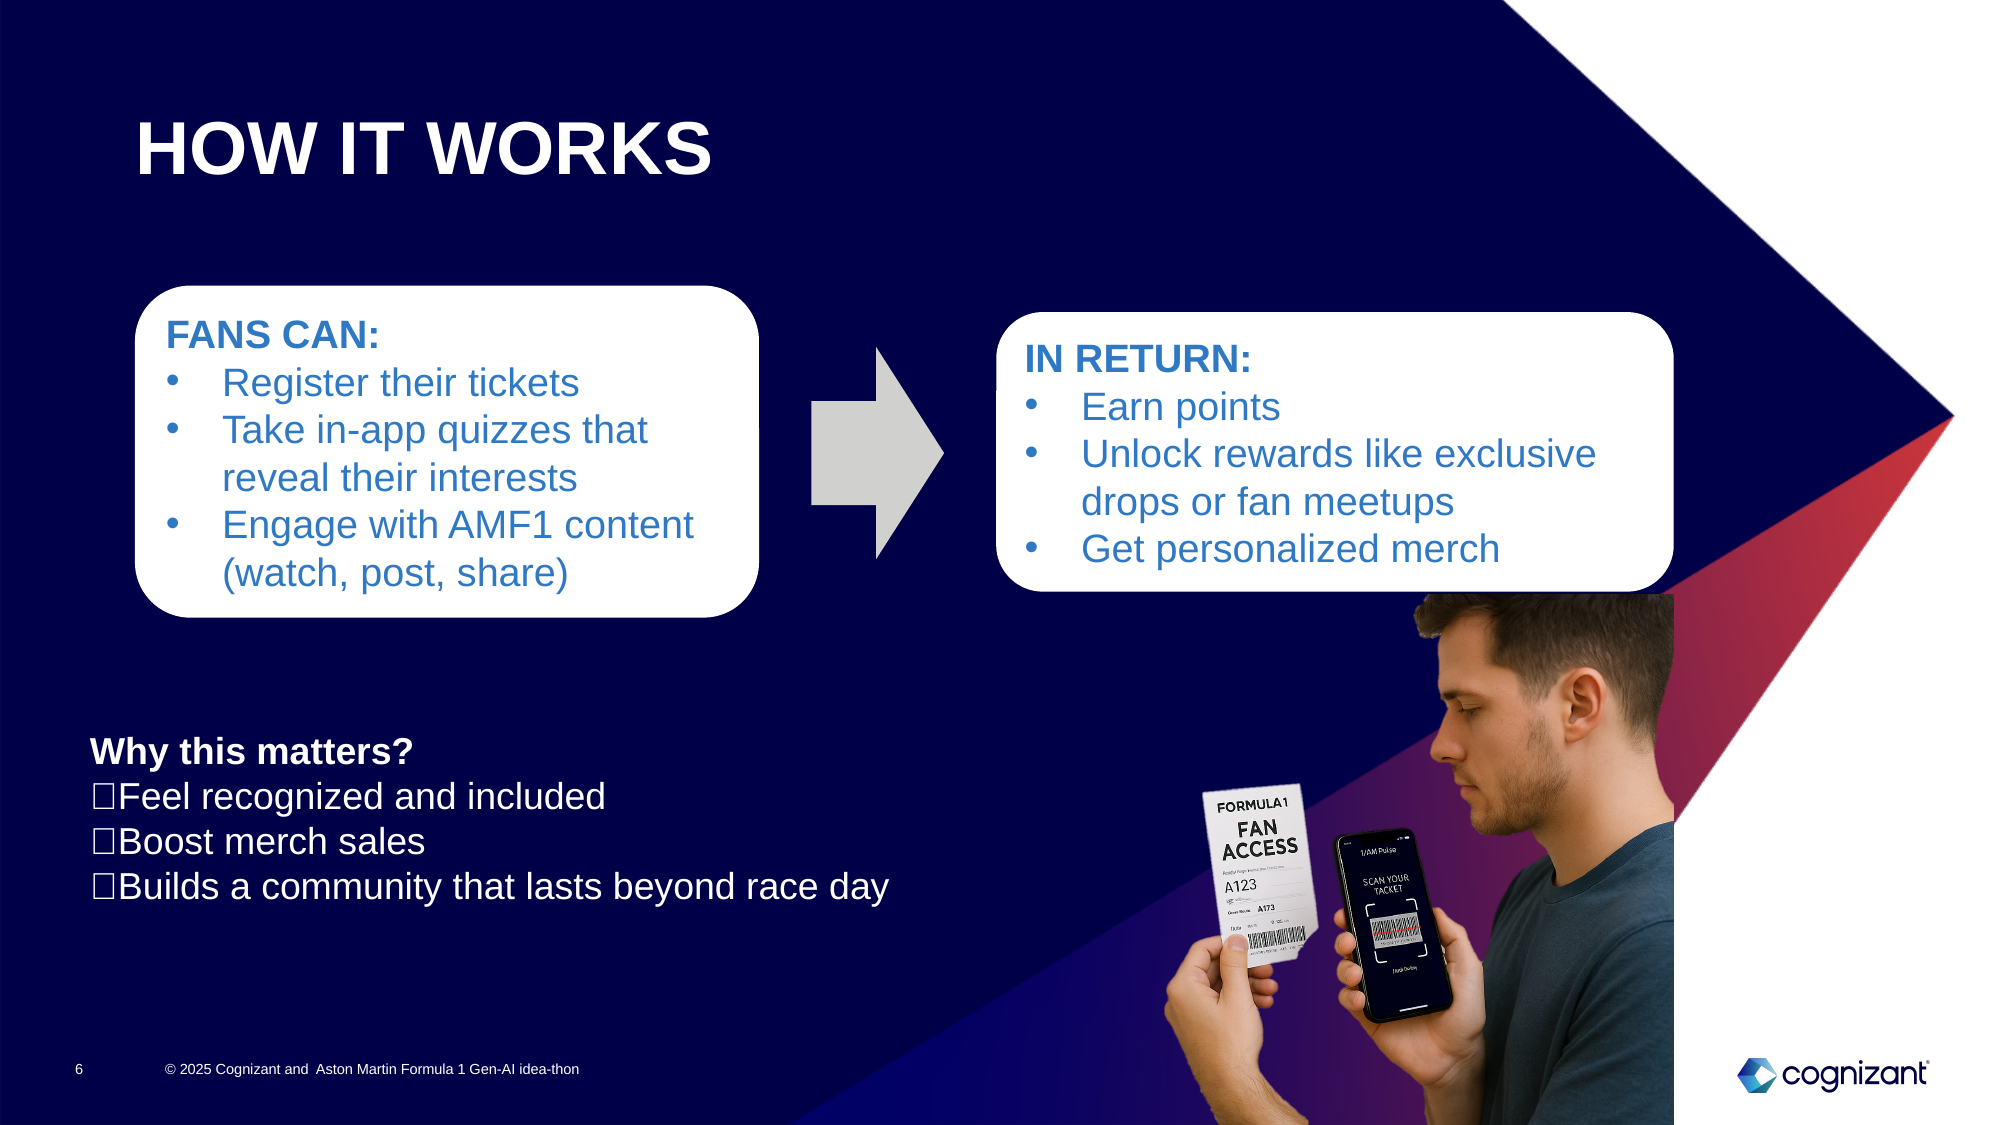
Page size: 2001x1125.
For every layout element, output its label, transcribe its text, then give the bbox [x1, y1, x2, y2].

text_box FANS CAN: Register their tickets Take in-app quizzes that reveal their interests Engage with AMF1 content (watch, post, share) [134, 285, 760, 618]
footer © 2025 Cognizant and Aston Martin Formula 1 Gen-AI idea-thon [165, 1050, 614, 1088]
slide_number 6 [75, 1050, 135, 1088]
text_box Why this matters? ✅Feel recognized and included ✅Boost merch sales ✅Builds a community that lasts beyond race day [74, 719, 1048, 915]
picture [0, 0, 2000, 1125]
title HOW IT WORKS [135, 109, 1307, 192]
text_box IN RETURN: Earn points Unlock rewards like exclusive drops or fan meetups Get personalized merch [996, 312, 1674, 592]
text_box [811, 346, 945, 560]
